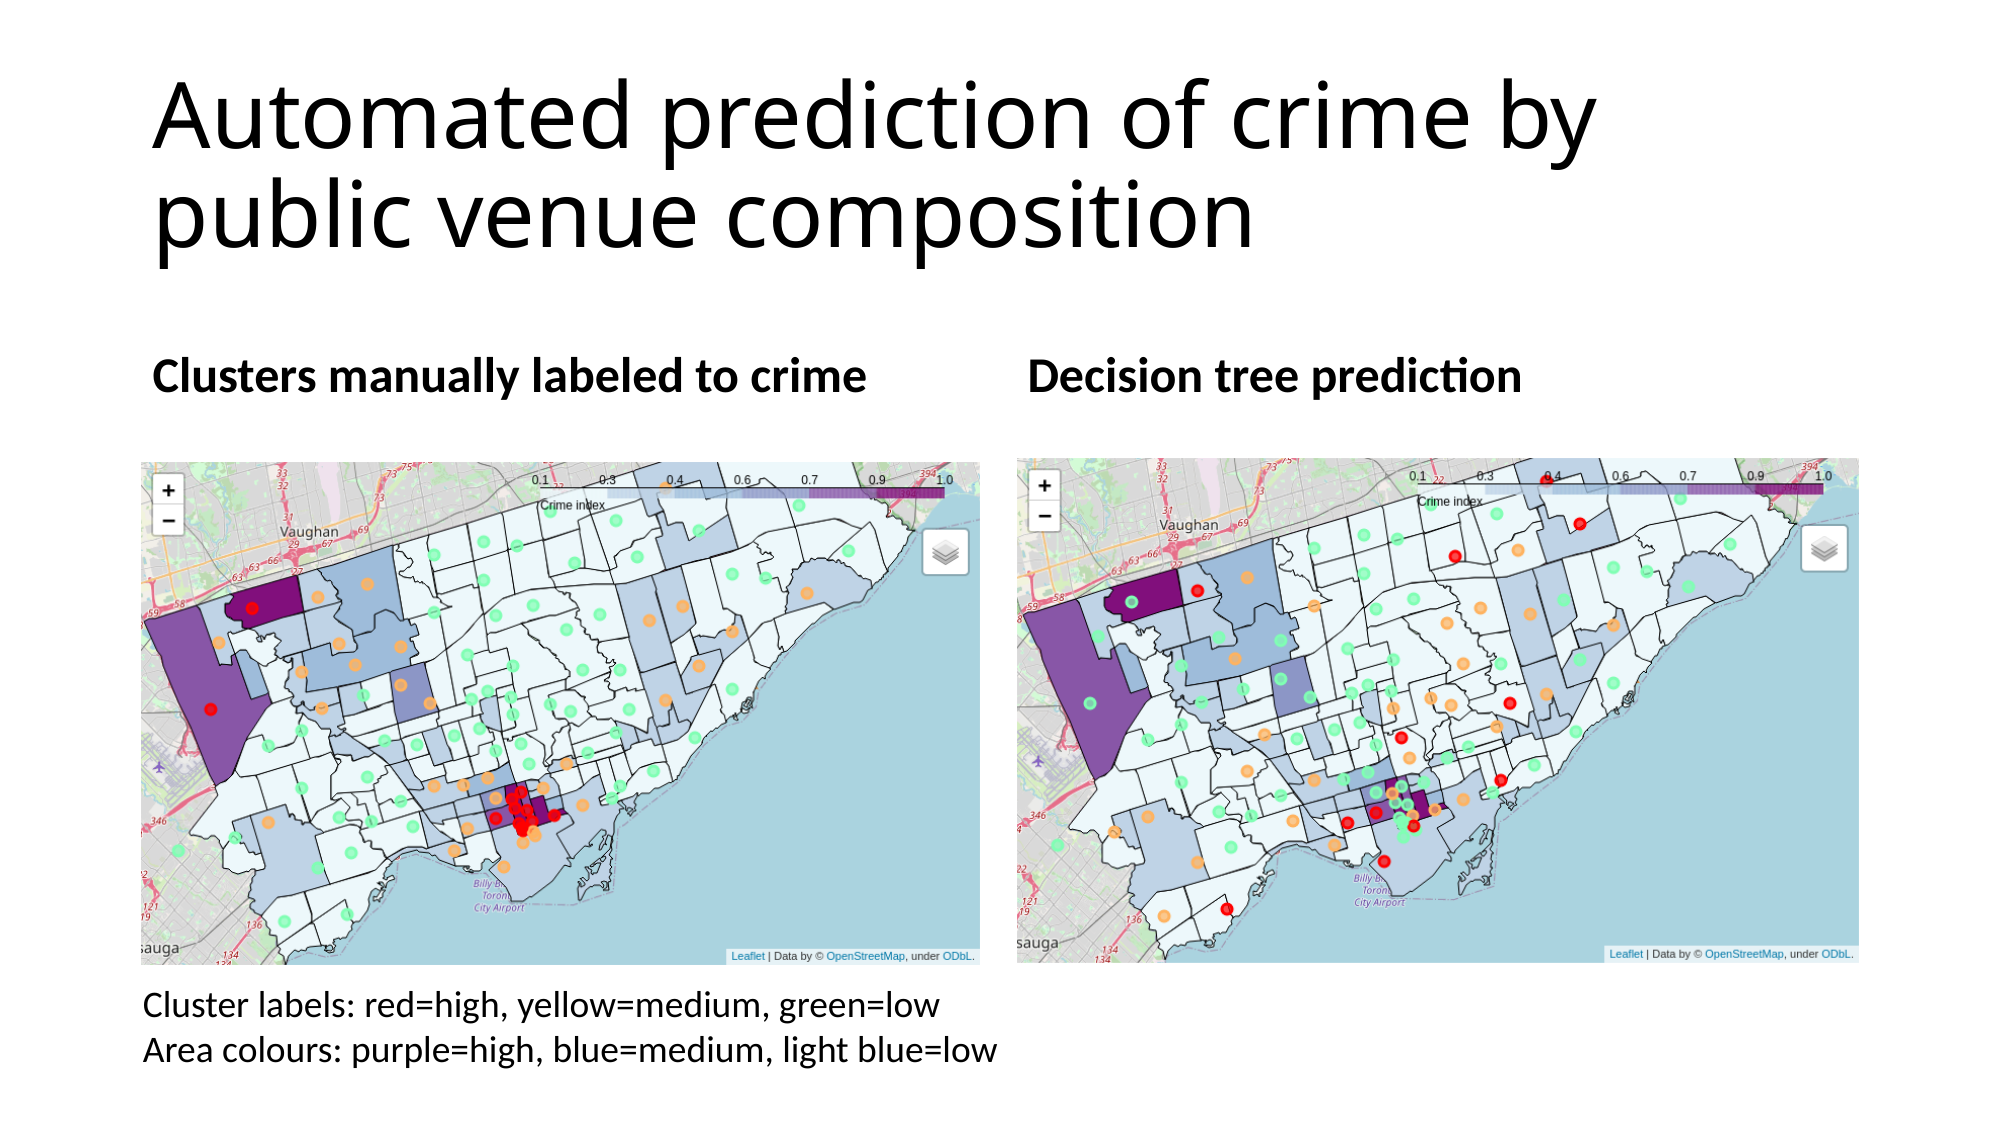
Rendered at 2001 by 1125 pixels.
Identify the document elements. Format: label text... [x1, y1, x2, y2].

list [1012, 453, 1863, 974]
list Clusters manually labeled to crime [137, 275, 984, 411]
list Decision tree prediction [1012, 275, 1863, 411]
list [137, 458, 984, 969]
text_box Cluster labels: red=high, yellow=medium, green=low Area colours: purple=high, blue=medium, light blue=low [128, 972, 1060, 1078]
title Automated prediction of crime by public venue composition [137, 59, 1863, 278]
